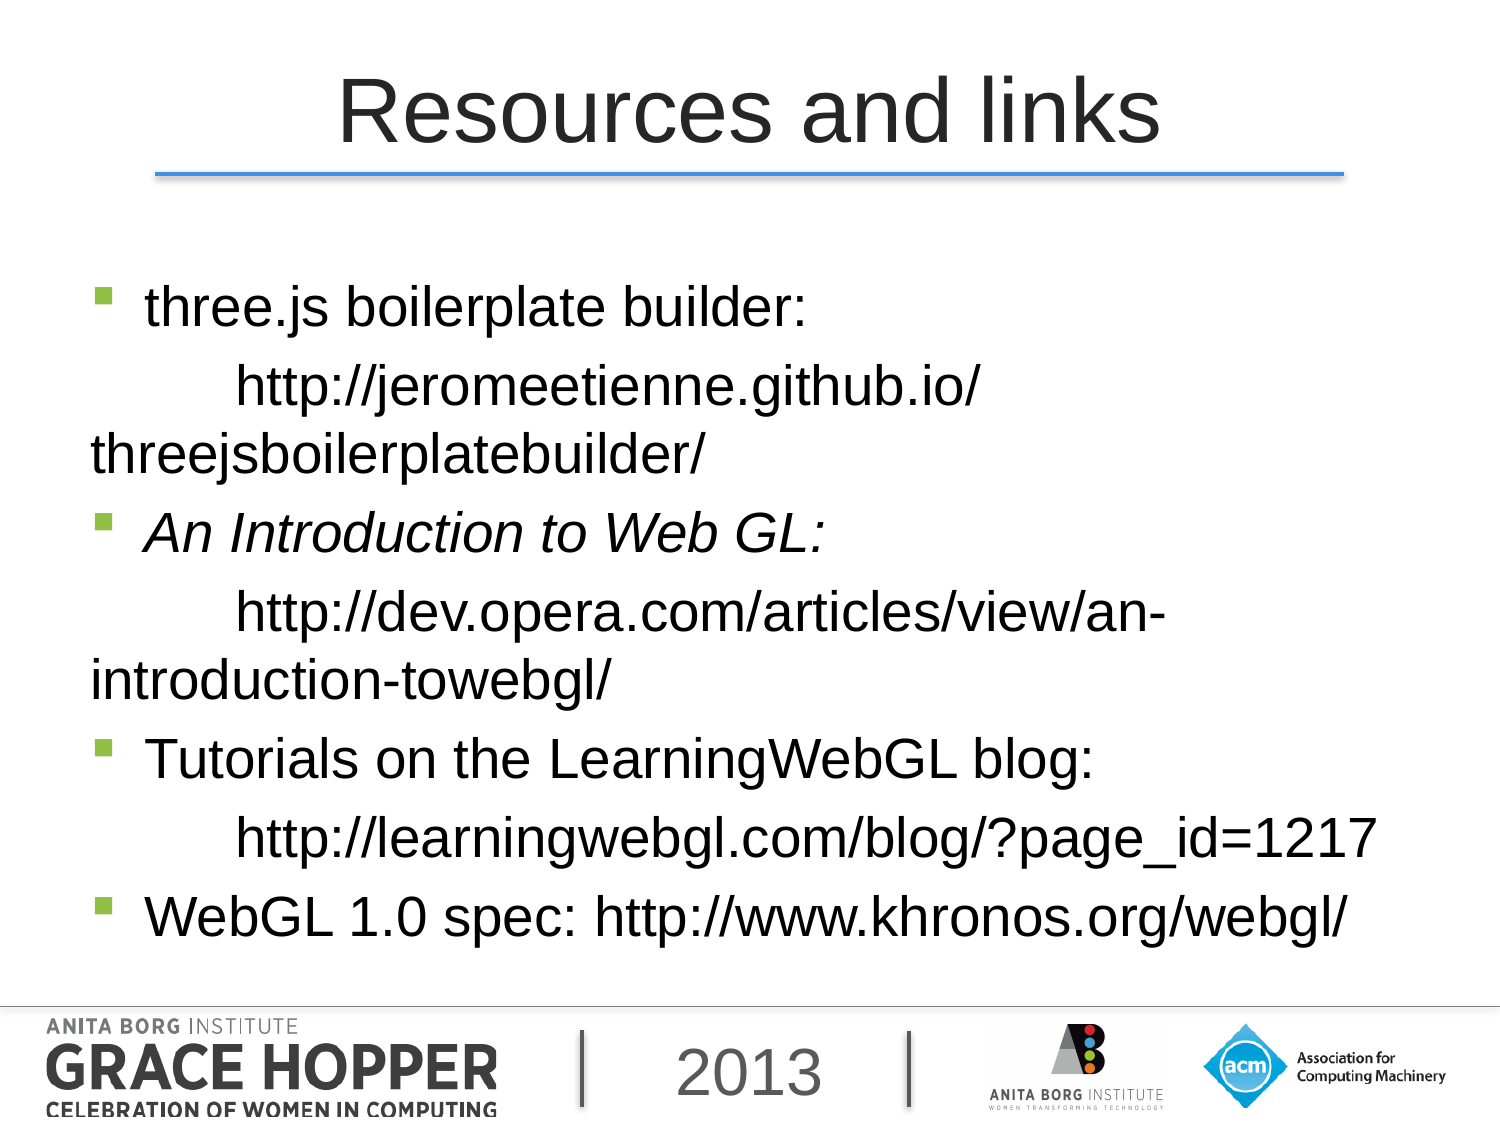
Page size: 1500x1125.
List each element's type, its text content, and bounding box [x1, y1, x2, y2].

picture [989, 1024, 1163, 1110]
title Resources and links [75, 19, 1425, 191]
list three.js boilerplate builder: http://jeromeetienne.github.io/threejsboilerplatebuilder/ An Introduction to Web GL: http://dev.opera.com/articles/view/an-introduction-towebgl/ Tutorials on the LearningWebGL blog: http://learningwebgl.com/blog/?page_id=1217 WebGL 1.0 spec: http://www.khronos.org/webgl/ [75, 262, 1425, 1005]
